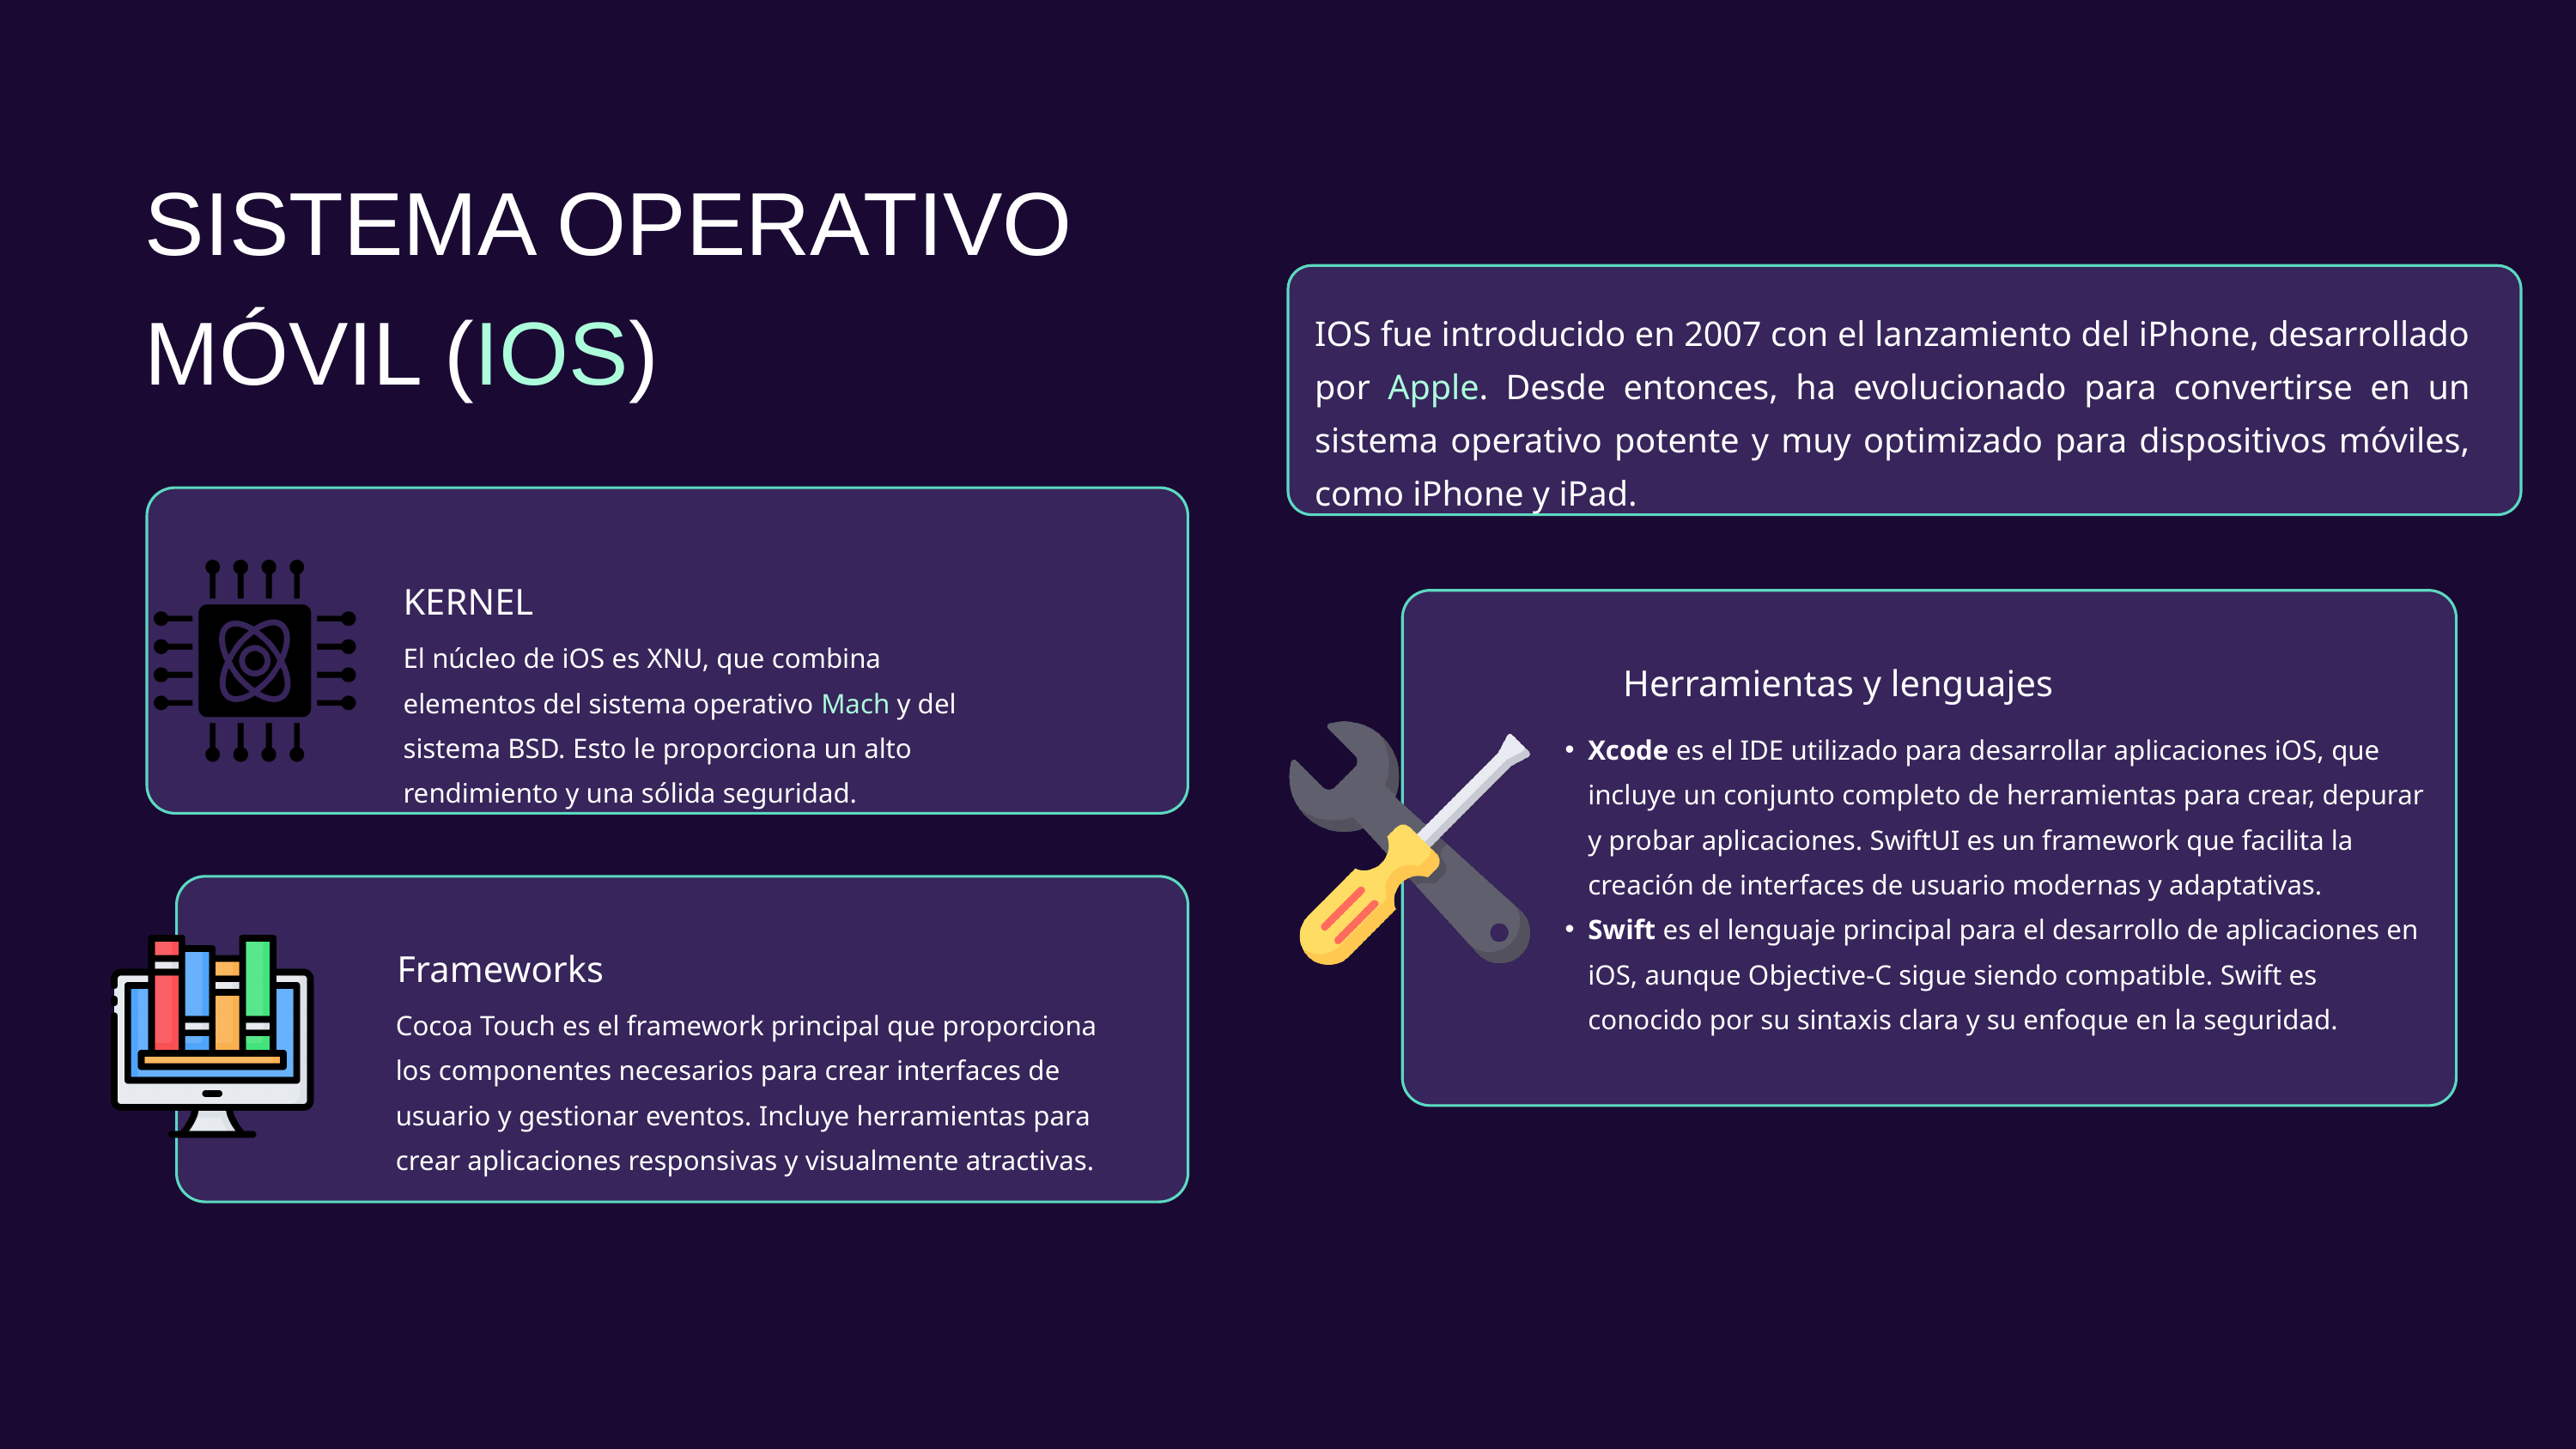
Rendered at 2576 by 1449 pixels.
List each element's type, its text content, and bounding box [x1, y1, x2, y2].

picture [1287, 721, 1531, 965]
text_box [1401, 579, 2457, 1106]
picture [104, 928, 320, 1144]
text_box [1287, 255, 2522, 515]
text_box SISTEMA OPERATIVO MÓVIL (IOS) [144, 143, 1370, 403]
picture [146, 553, 362, 769]
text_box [176, 865, 1188, 1203]
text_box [146, 477, 1188, 814]
